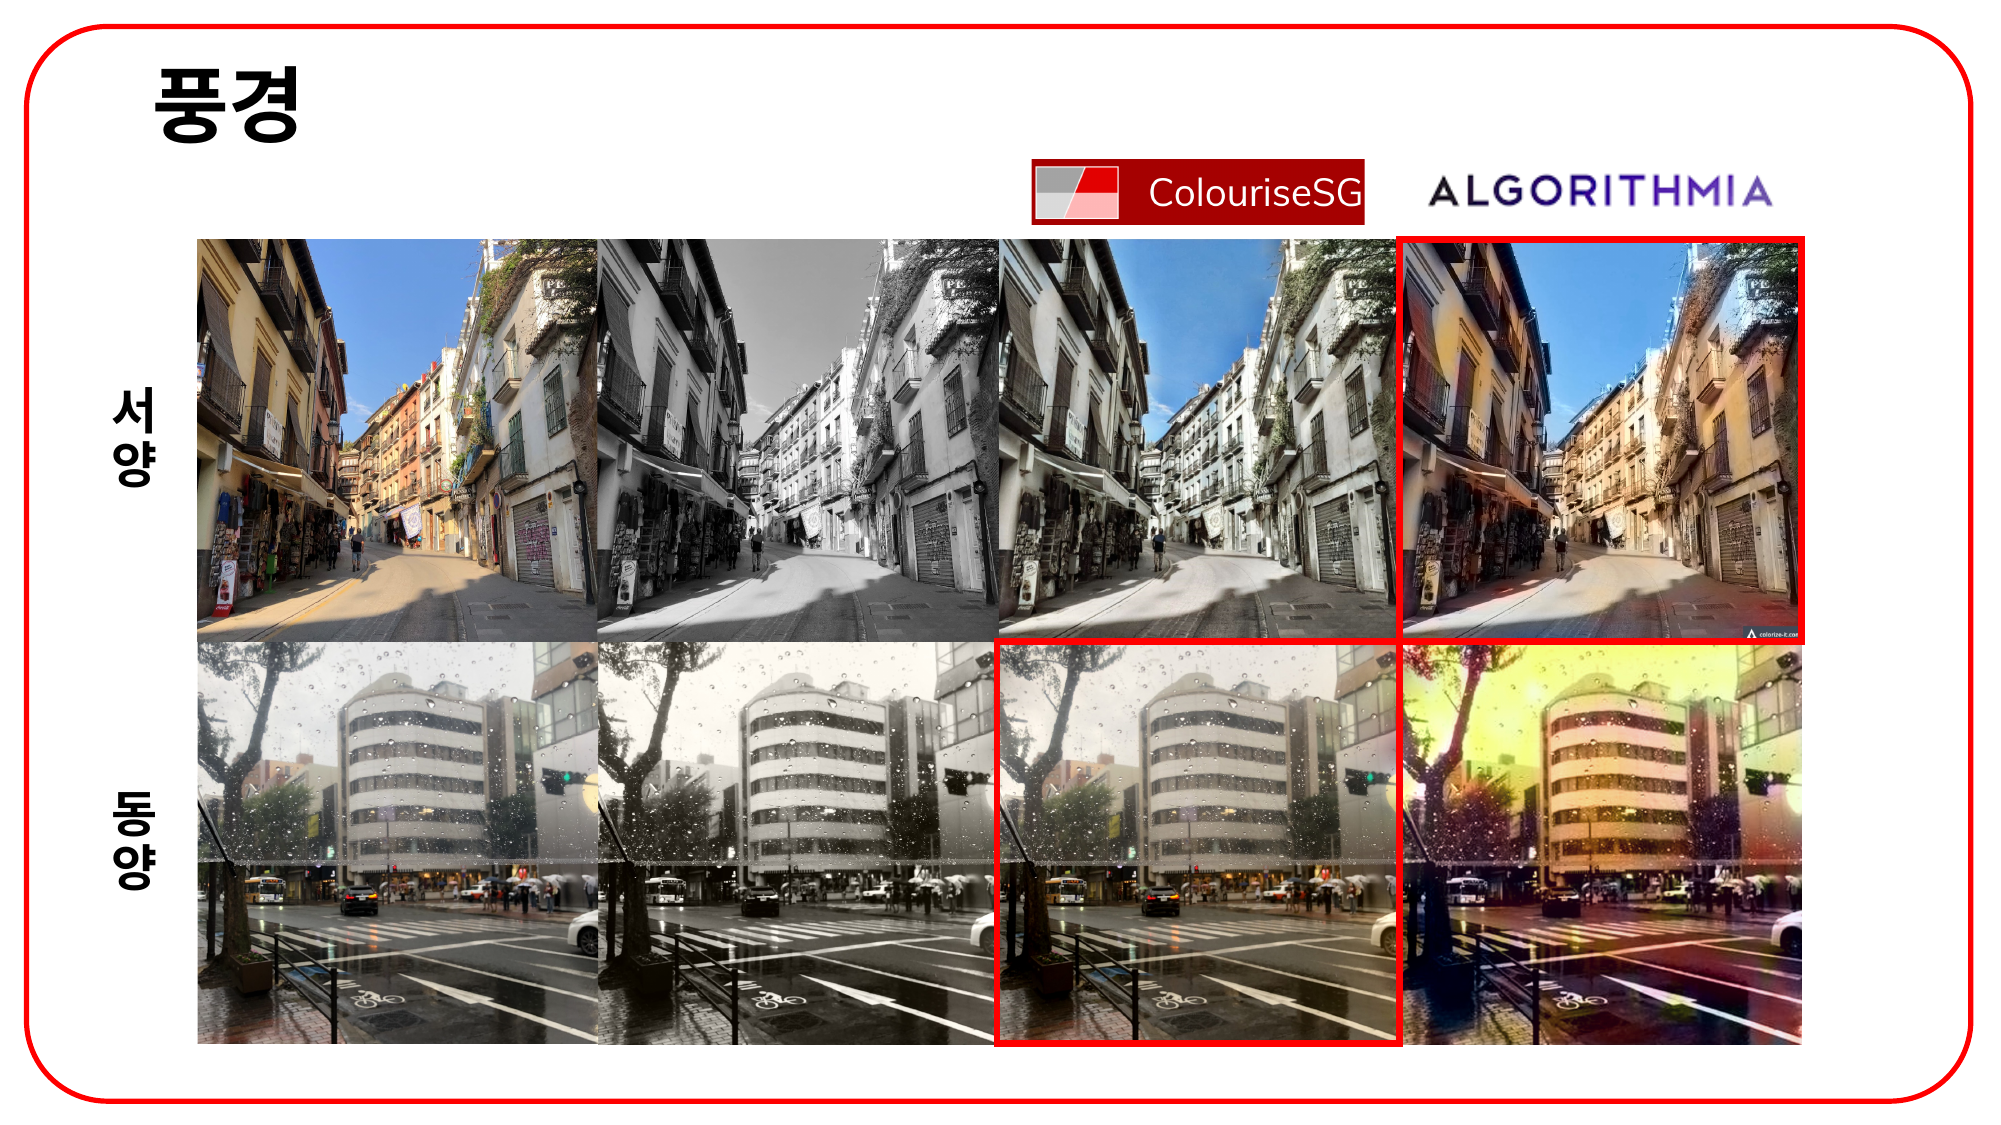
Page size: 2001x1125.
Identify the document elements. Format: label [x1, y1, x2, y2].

picture [1417, 167, 1784, 218]
text_box [25, 25, 1972, 1103]
picture [1031, 159, 1365, 225]
picture [197, 239, 1802, 1045]
